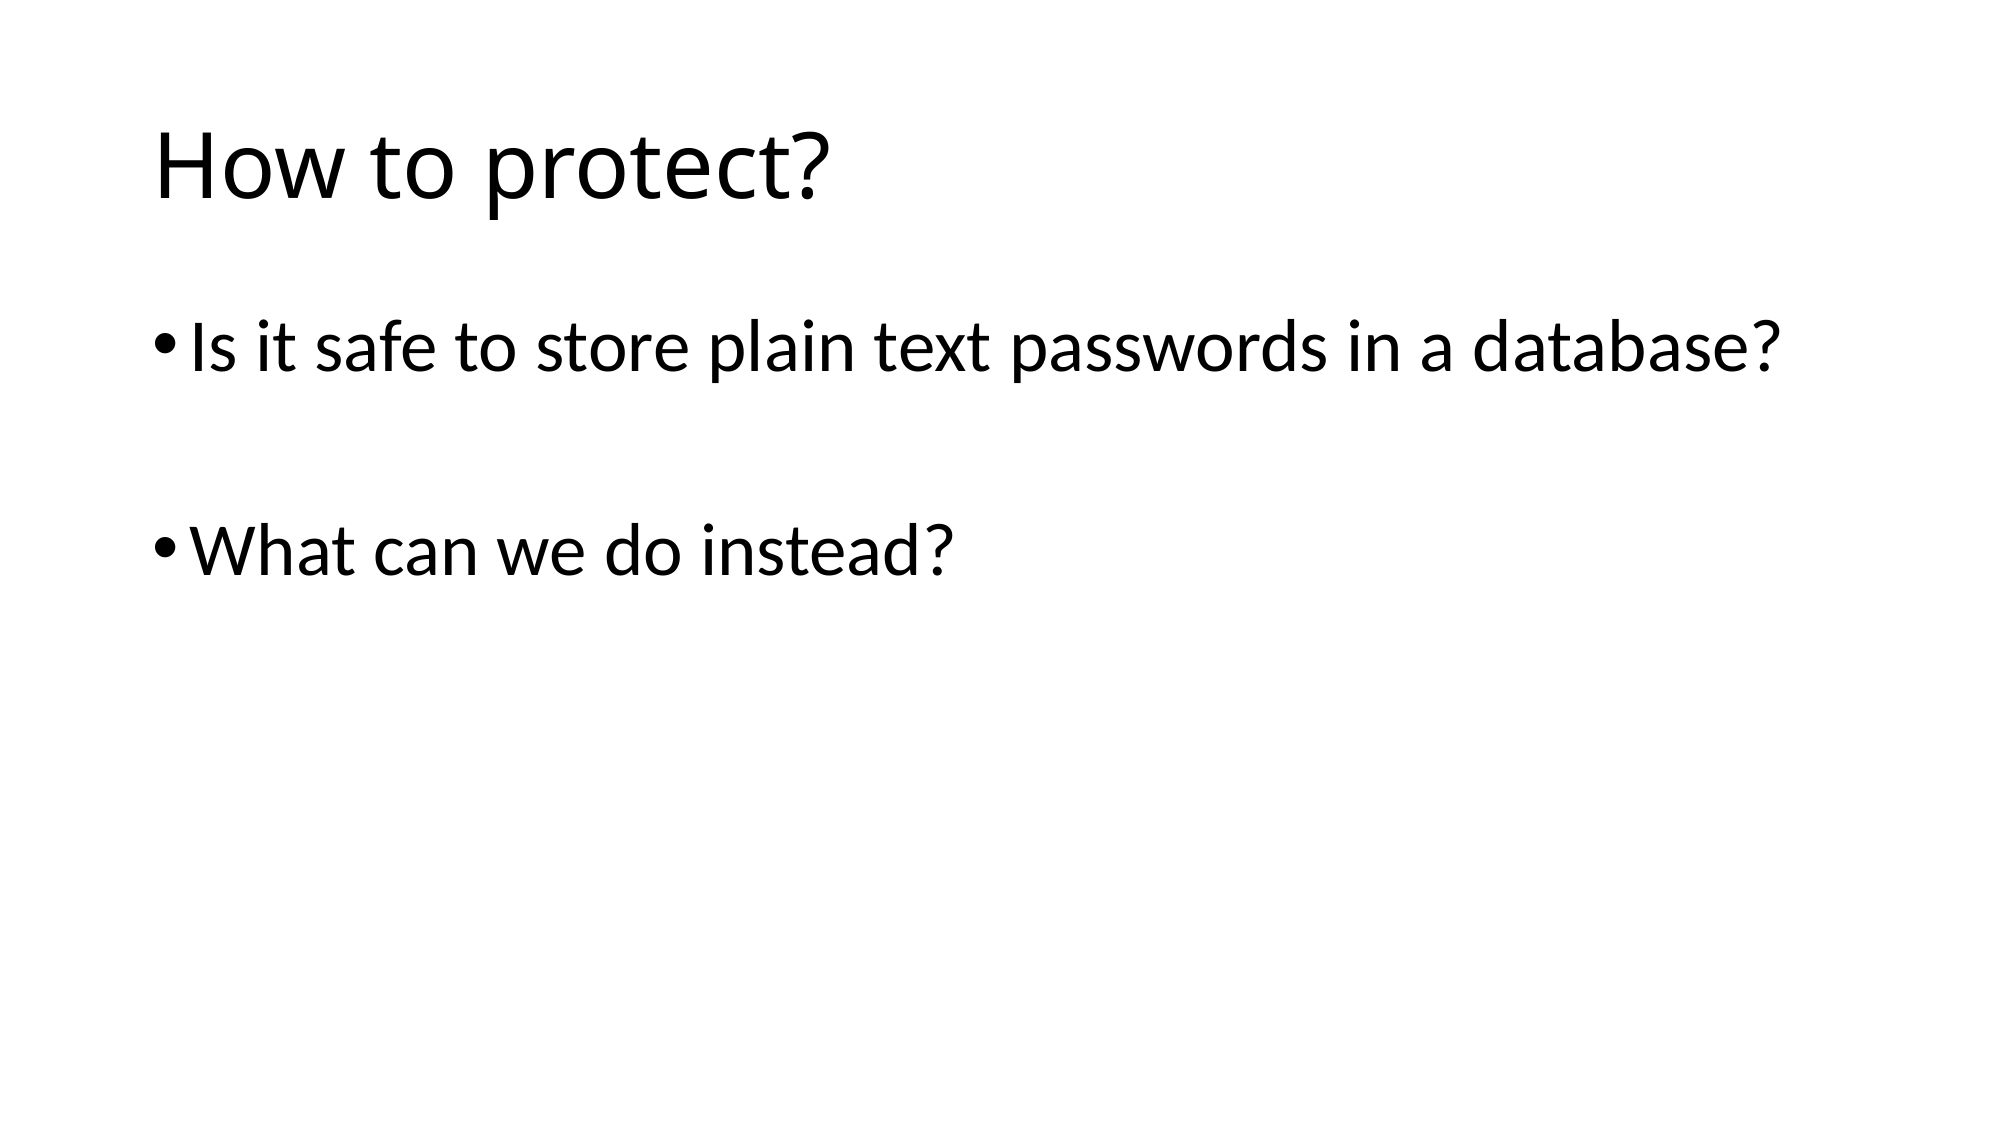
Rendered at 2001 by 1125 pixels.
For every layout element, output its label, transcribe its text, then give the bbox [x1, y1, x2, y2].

list Is it safe to store plain text passwords in a database? What can we do instead? [137, 299, 1863, 1014]
title How to protect? [137, 59, 1863, 278]
